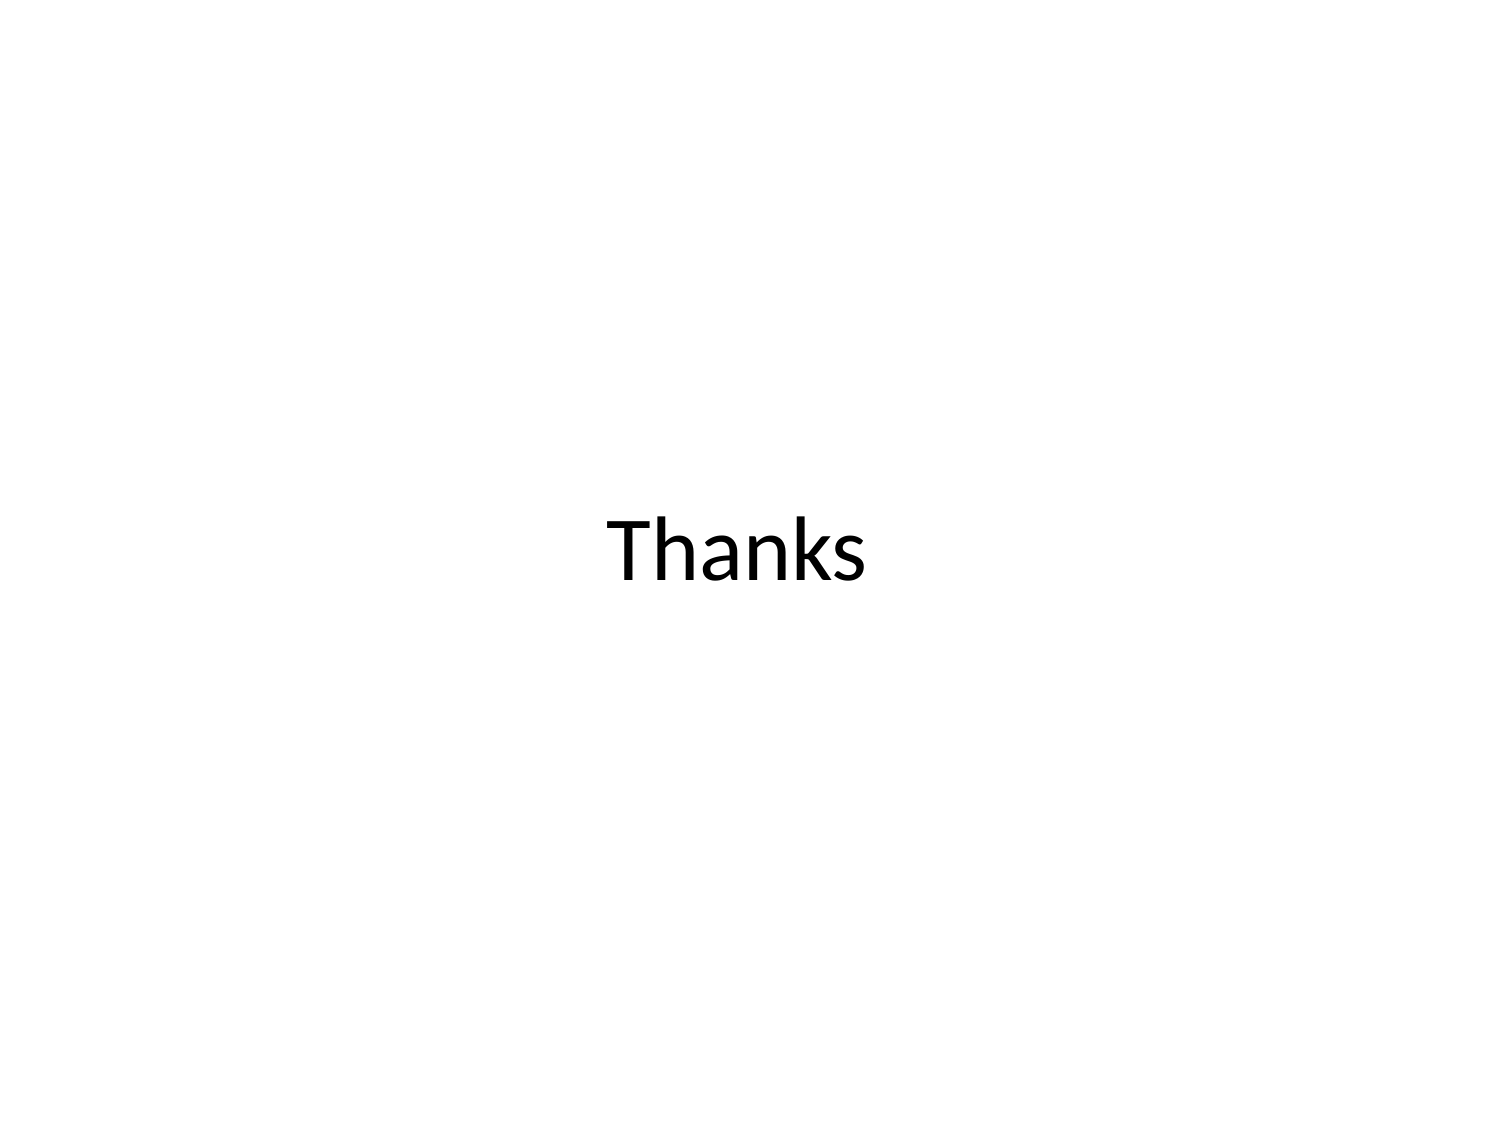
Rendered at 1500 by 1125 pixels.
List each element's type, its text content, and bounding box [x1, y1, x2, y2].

title Thanks [62, 450, 1413, 638]
